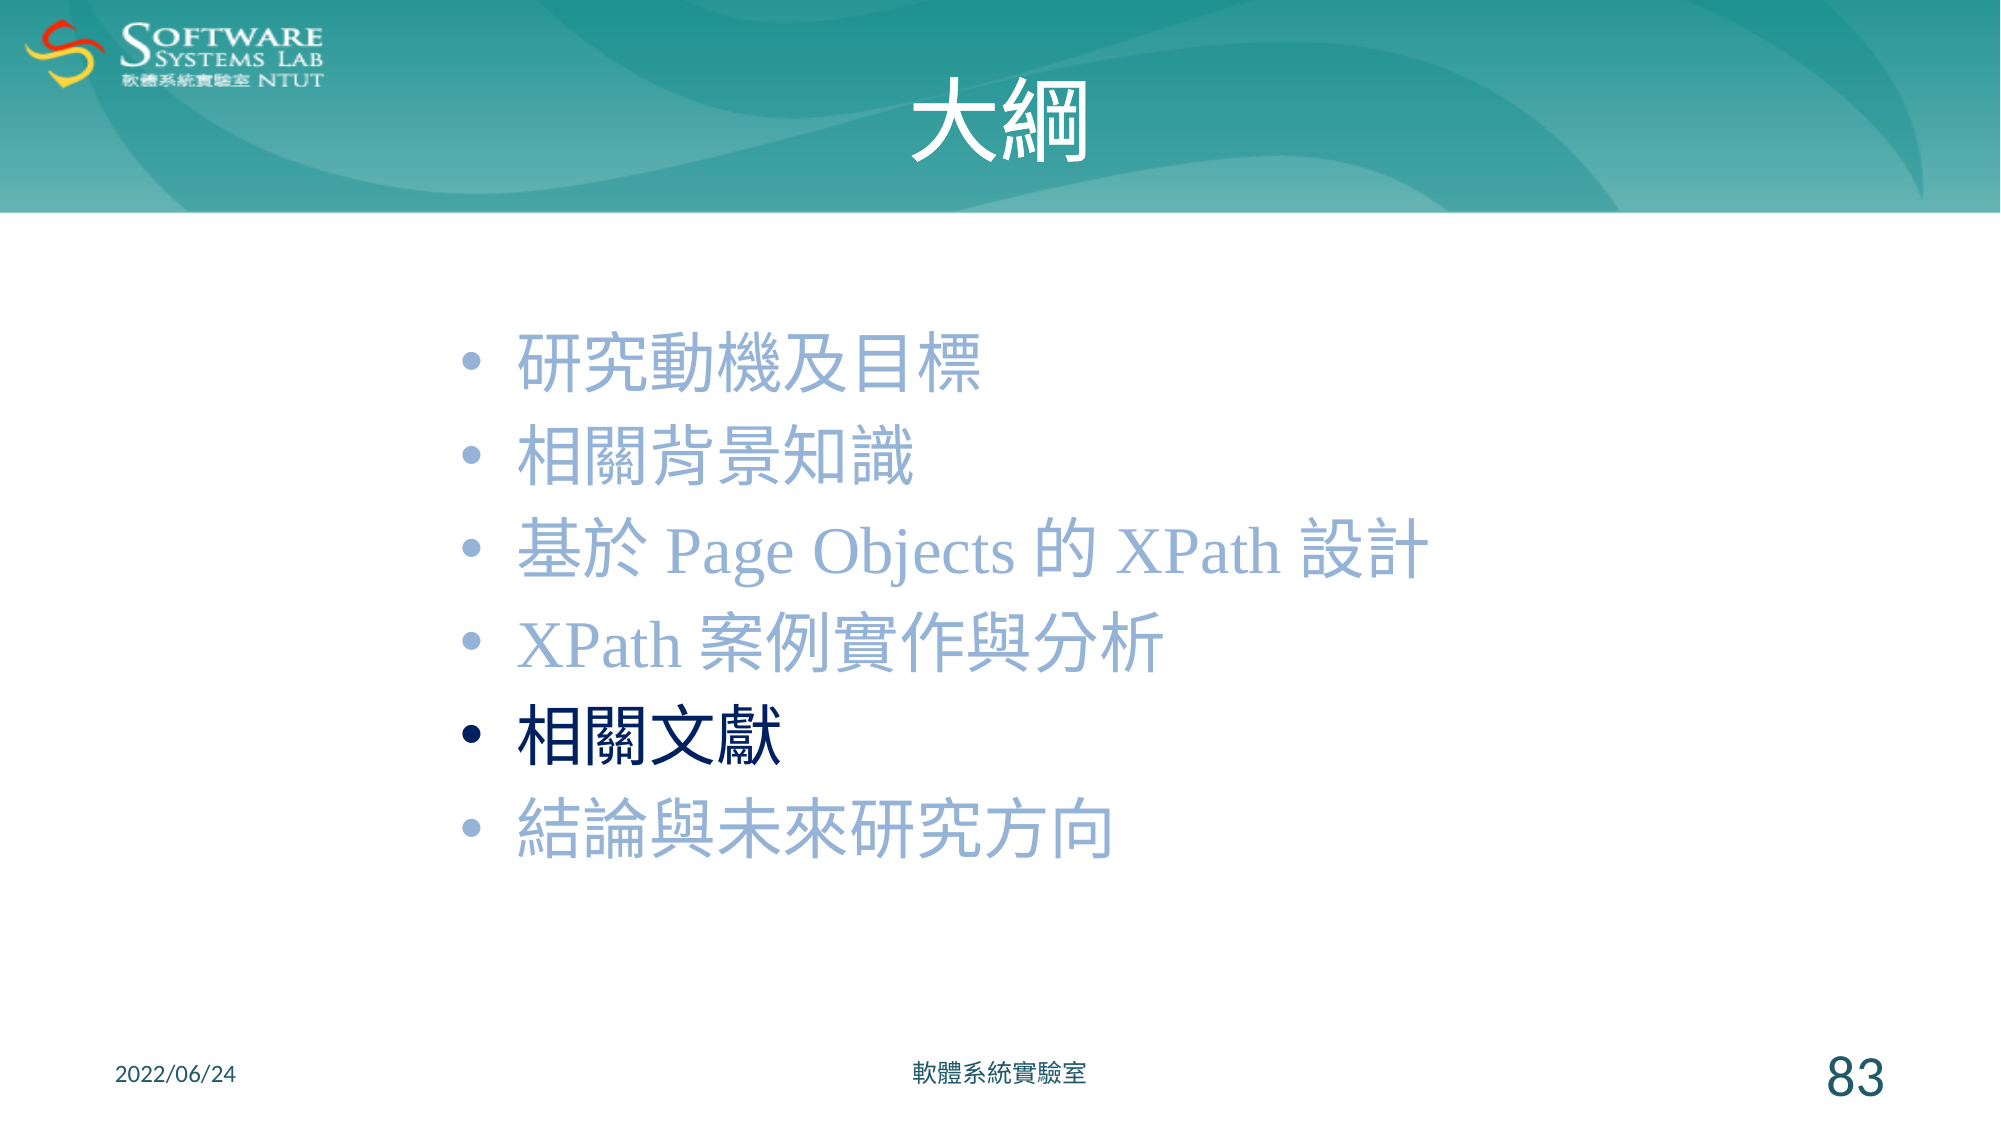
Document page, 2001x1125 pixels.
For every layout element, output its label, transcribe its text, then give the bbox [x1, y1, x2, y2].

title 大綱 [99, 23, 1901, 212]
list 研究動機及目標 相關背景知識 基於Page Objects的XPath設計 XPath案例實作與分析 相關文獻 結論與未來研究方向 [444, 313, 1556, 1046]
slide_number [99, 1042, 567, 1103]
picture [0, 0, 2001, 1125]
footer 軟體系統實驗室 [683, 1042, 1317, 1103]
slide_number 83 [1433, 1042, 1900, 1103]
